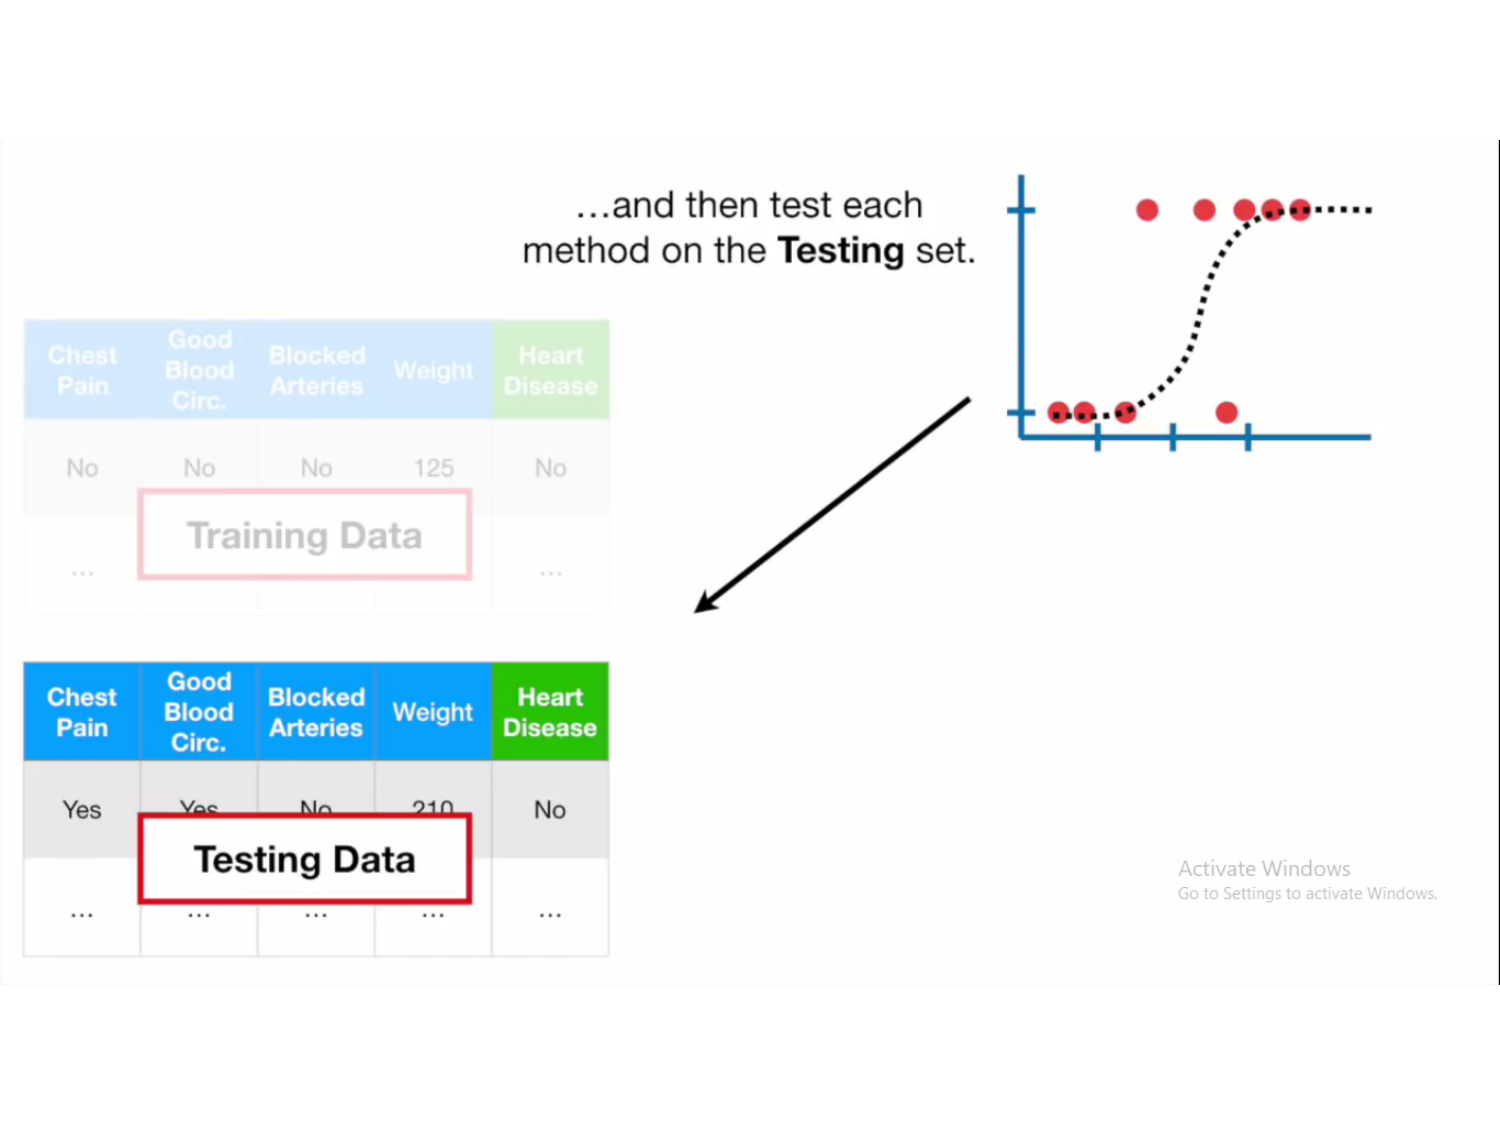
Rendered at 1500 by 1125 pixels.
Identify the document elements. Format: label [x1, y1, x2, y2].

picture [0, 140, 1500, 985]
